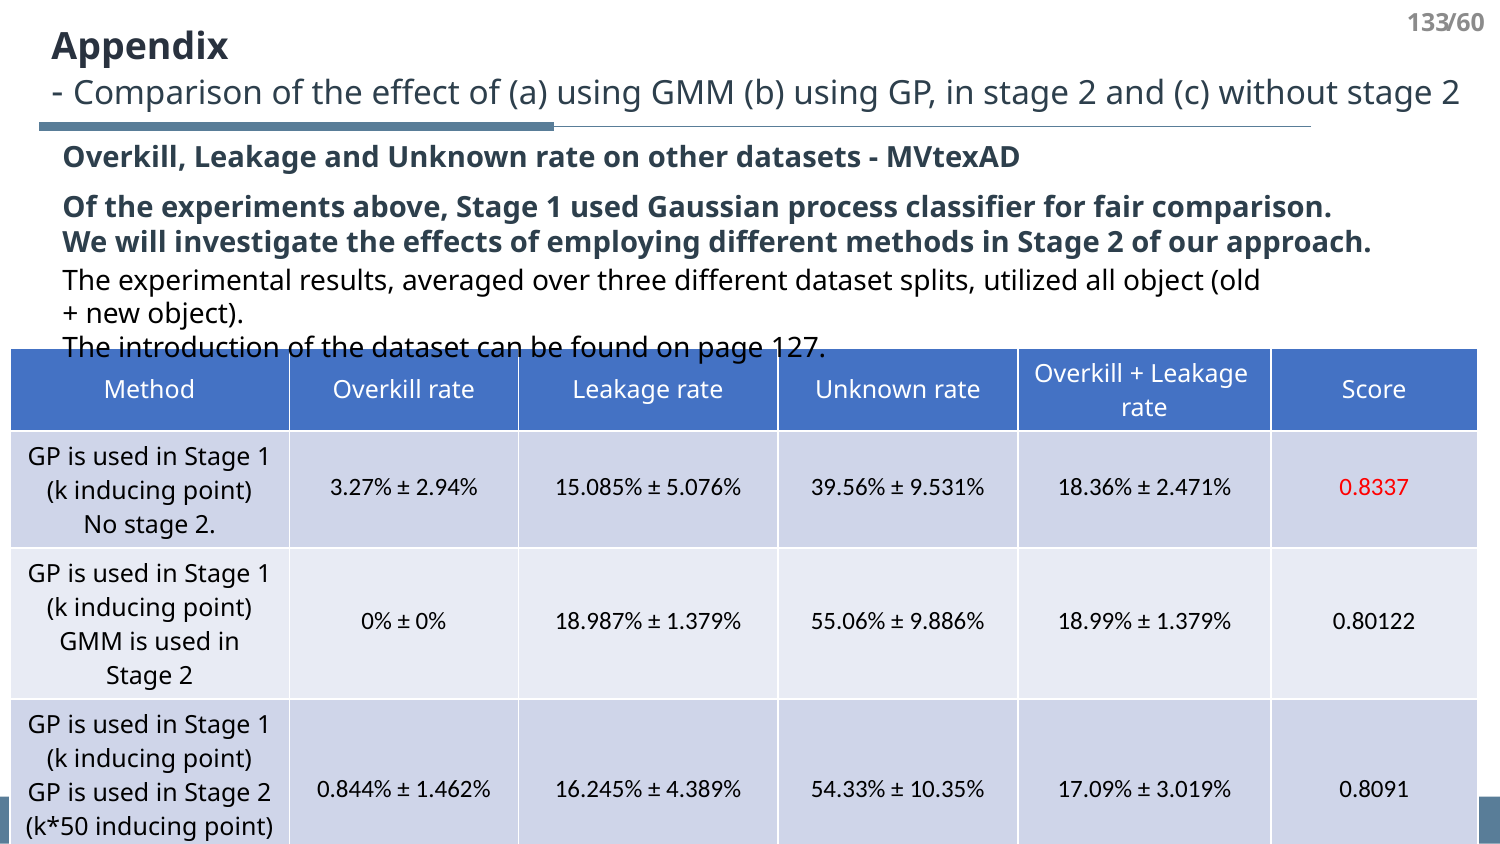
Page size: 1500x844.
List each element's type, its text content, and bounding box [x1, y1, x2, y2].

table_cell 0.80122 [1272, 549, 1477, 698]
table_cell 0.8337 [1272, 432, 1477, 547]
table_cell 3.27% ± 2.94% [290, 432, 518, 547]
slide_number 133 [1162, 0, 1465, 48]
table_header Score [1272, 349, 1477, 430]
footer /60 [1465, 1, 1500, 47]
table_cell 18.36% ± 2.471% [1019, 432, 1270, 547]
table_header Overkill + Leakage rate [1019, 371, 1270, 430]
table_cell GP is used in Stage 1 (k inducing point) No stage 2. [11, 432, 289, 547]
text_box The experimental results, averaged over three different dataset splits, utilized all object (old + new object). The introduction of the dataset can be found on page 127. [47, 254, 1285, 371]
table_header Leakage rate [519, 371, 777, 430]
table_cell 54.33% ± 10.35% [779, 700, 1017, 844]
table_cell 39.56% ± 9.531% [779, 432, 1017, 547]
text_box Overkill, Leakage and Unknown rate on other datasets - MVtexAD [47, 130, 1161, 181]
table_cell GP is used in Stage 1 (k inducing point) GMM is used in Stage 2 [11, 549, 289, 698]
table_cell 55.06% ± 9.886% [779, 549, 1017, 698]
table_cell 18.99% ± 1.379% [1019, 549, 1270, 698]
table_cell 17.09% ± 3.019% [1019, 700, 1270, 844]
text_box Appendix - Comparison of the effect of (a) using GMM (b) using GP, in stage 2 and (c) without stage 2 [36, 14, 1487, 120]
table_header Unknown rate [779, 371, 1017, 430]
table_cell 0.844% ± 1.462% [290, 700, 518, 844]
table_header Overkill rate [290, 371, 518, 430]
table_cell 18.987% ± 1.379% [519, 549, 777, 698]
table_cell GP is used in Stage 1 (k inducing point) GP is used in Stage 2 (k*50 inducing point) (Our Method) [11, 700, 289, 844]
table_header Method [11, 349, 289, 430]
table_cell 15.085% ± 5.076% [519, 432, 777, 547]
table_cell 16.245% ± 4.389% [519, 700, 777, 844]
text_box Of the experiments above, Stage 1 used Gaussian process classifier for fair comparison. We will investigate the effects of employing different methods in Stage 2 of our approach. [47, 181, 1478, 266]
table_cell 0% ± 0% [290, 549, 518, 698]
table_cell 0.8091 [1272, 700, 1477, 844]
